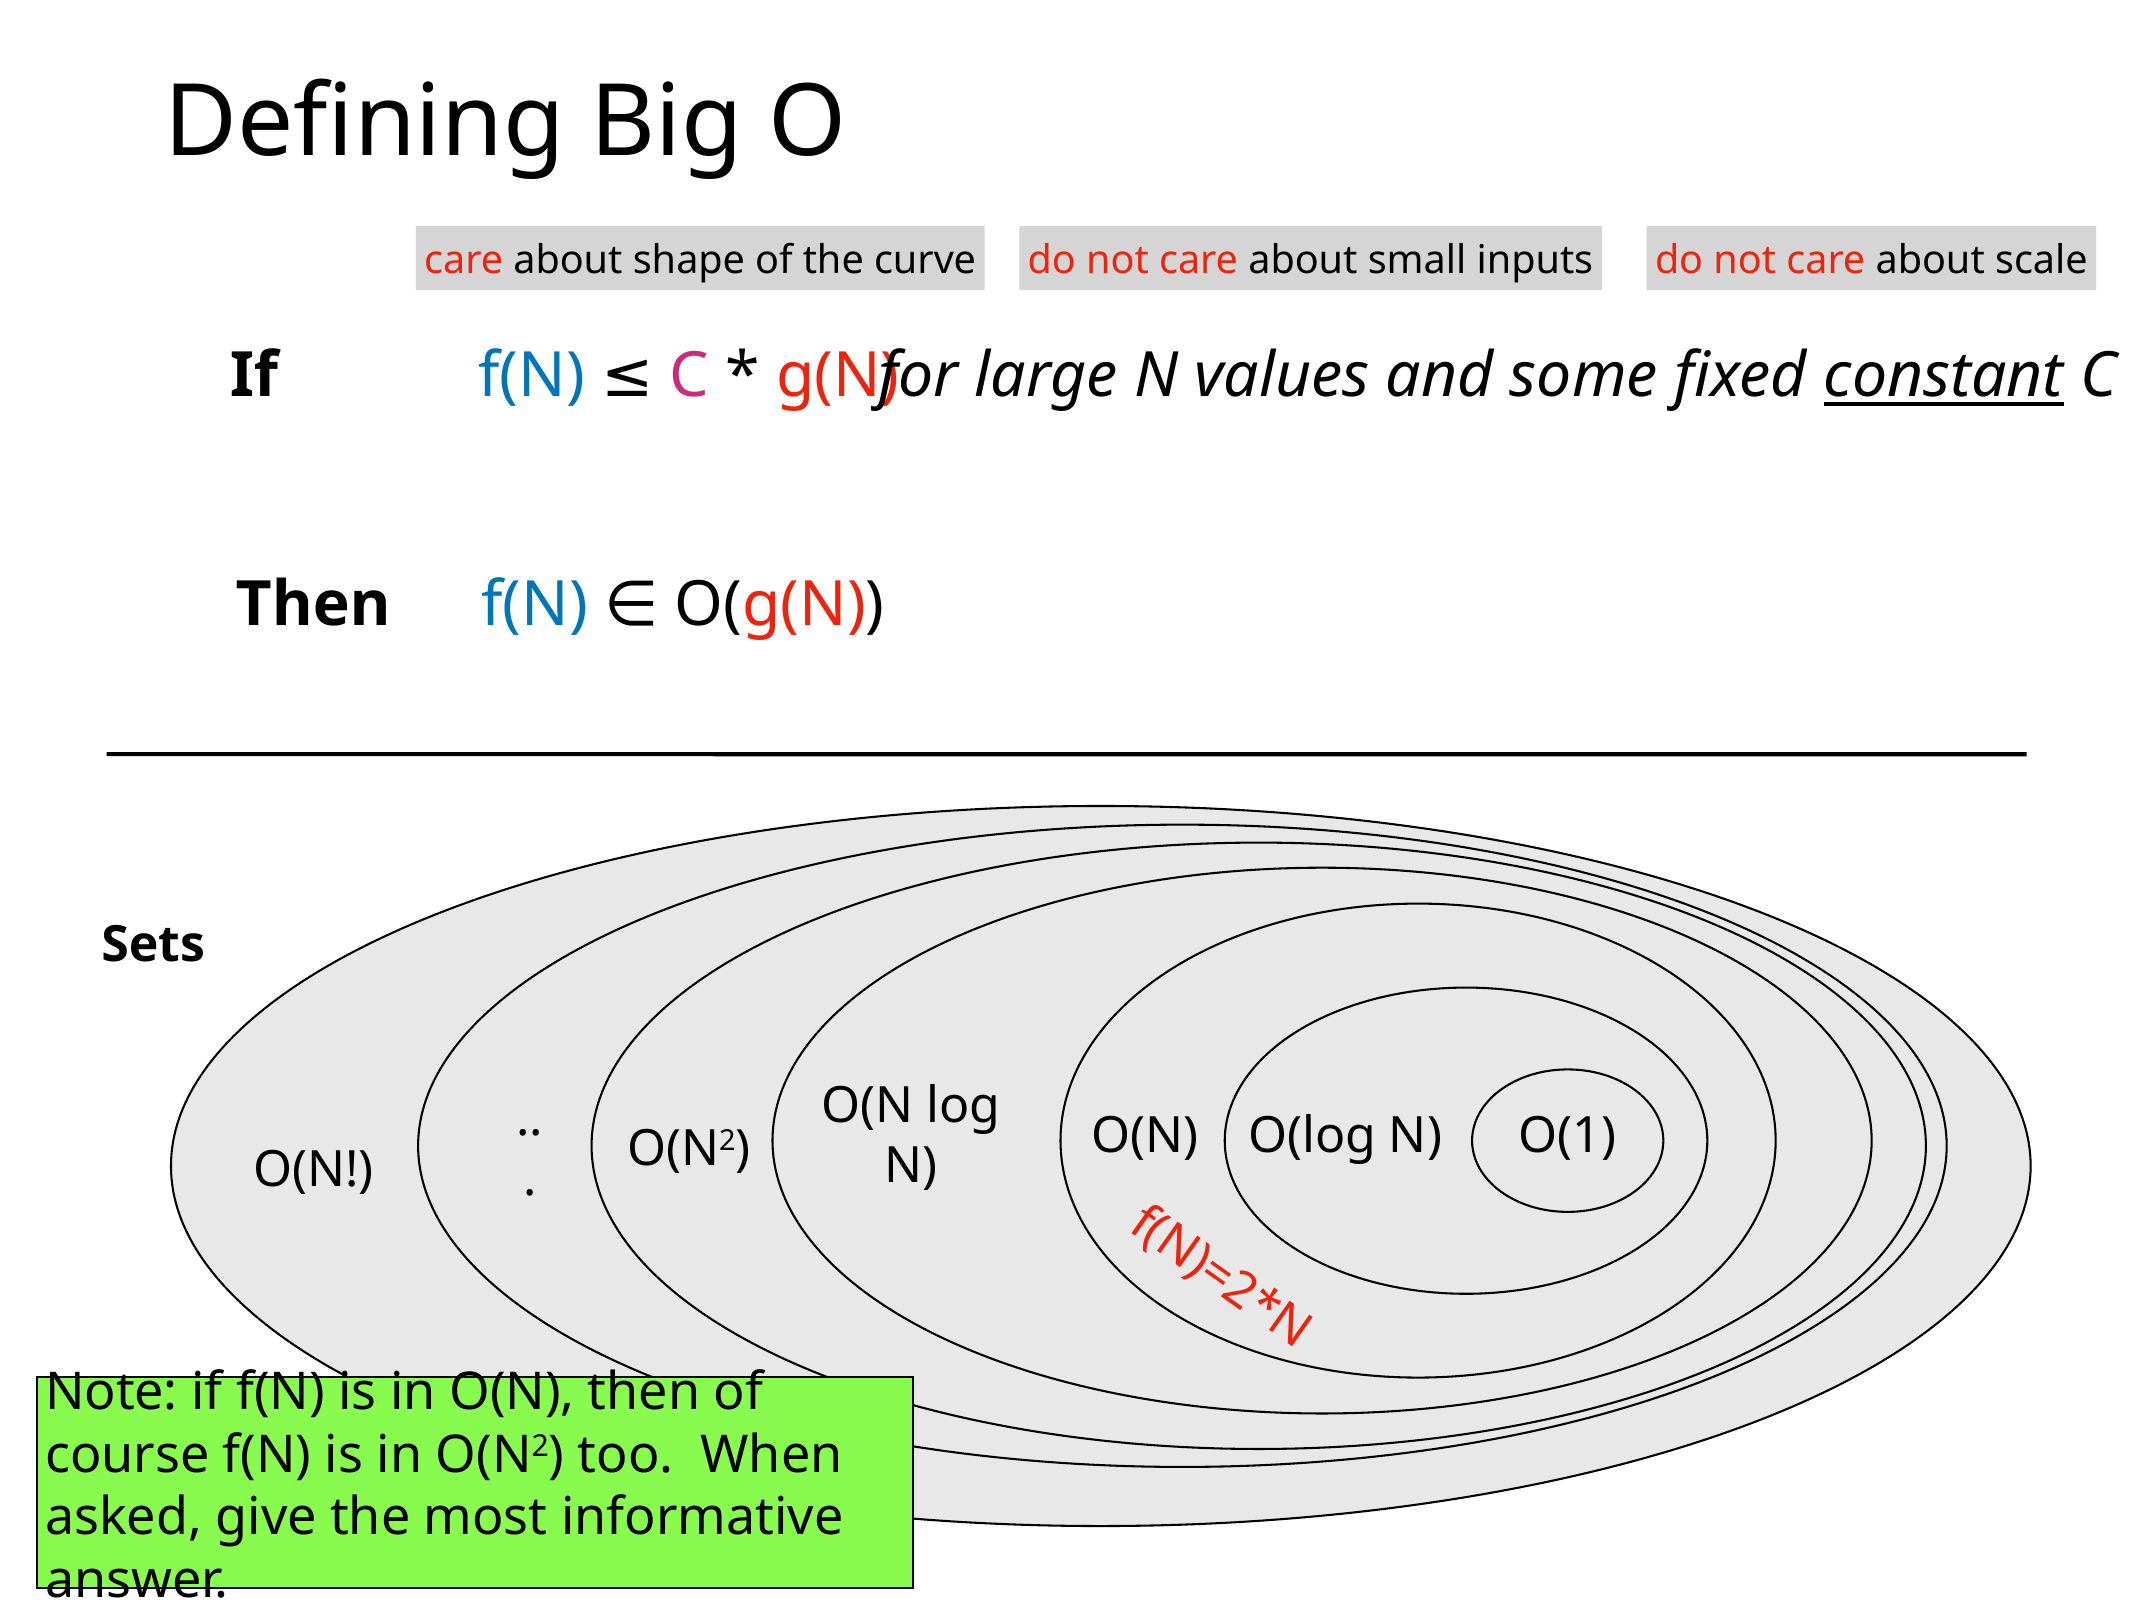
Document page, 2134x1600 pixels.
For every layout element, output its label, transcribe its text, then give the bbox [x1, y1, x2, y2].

text_box do not care about small inputs [1019, 226, 1602, 291]
text_box Sets [92, 903, 214, 980]
title Defining Big O [155, 41, 1909, 191]
text_box O(log N) [1233, 1088, 1457, 1176]
text_box for large N values and some fixed constant C [869, 325, 2126, 418]
text_box O(N!) [221, 1122, 406, 1210]
text_box [1224, 987, 1708, 1294]
text_box f(N)=2*N [1109, 1177, 1337, 1370]
text_box O(N log N) [788, 1088, 1034, 1176]
text_box Note: if f(N) is in O(N), then of course f(N) is in O(N2) too. When asked, give the most informative answer. [36, 1377, 914, 1588]
text_box f(N) ∈ O(g(N)) [473, 555, 893, 647]
text_box [1060, 903, 1776, 1378]
text_box O(1) [1509, 1088, 1627, 1176]
text_box care about shape of the curve [415, 226, 985, 291]
text_box [418, 824, 1947, 1467]
text_box do not care about scale [1646, 226, 2097, 291]
text_box [1472, 1069, 1664, 1212]
text_box f(N) ≤ C * g(N) [469, 325, 869, 418]
text_box ... [504, 1113, 556, 1179]
text_box O(N2) [614, 1102, 763, 1190]
text_box [772, 867, 1872, 1414]
text_box O(N) [1071, 1088, 1220, 1176]
text_box Then [227, 555, 400, 647]
text_box [170, 805, 2031, 1527]
text_box If [221, 325, 287, 418]
text_box [591, 842, 1926, 1449]
